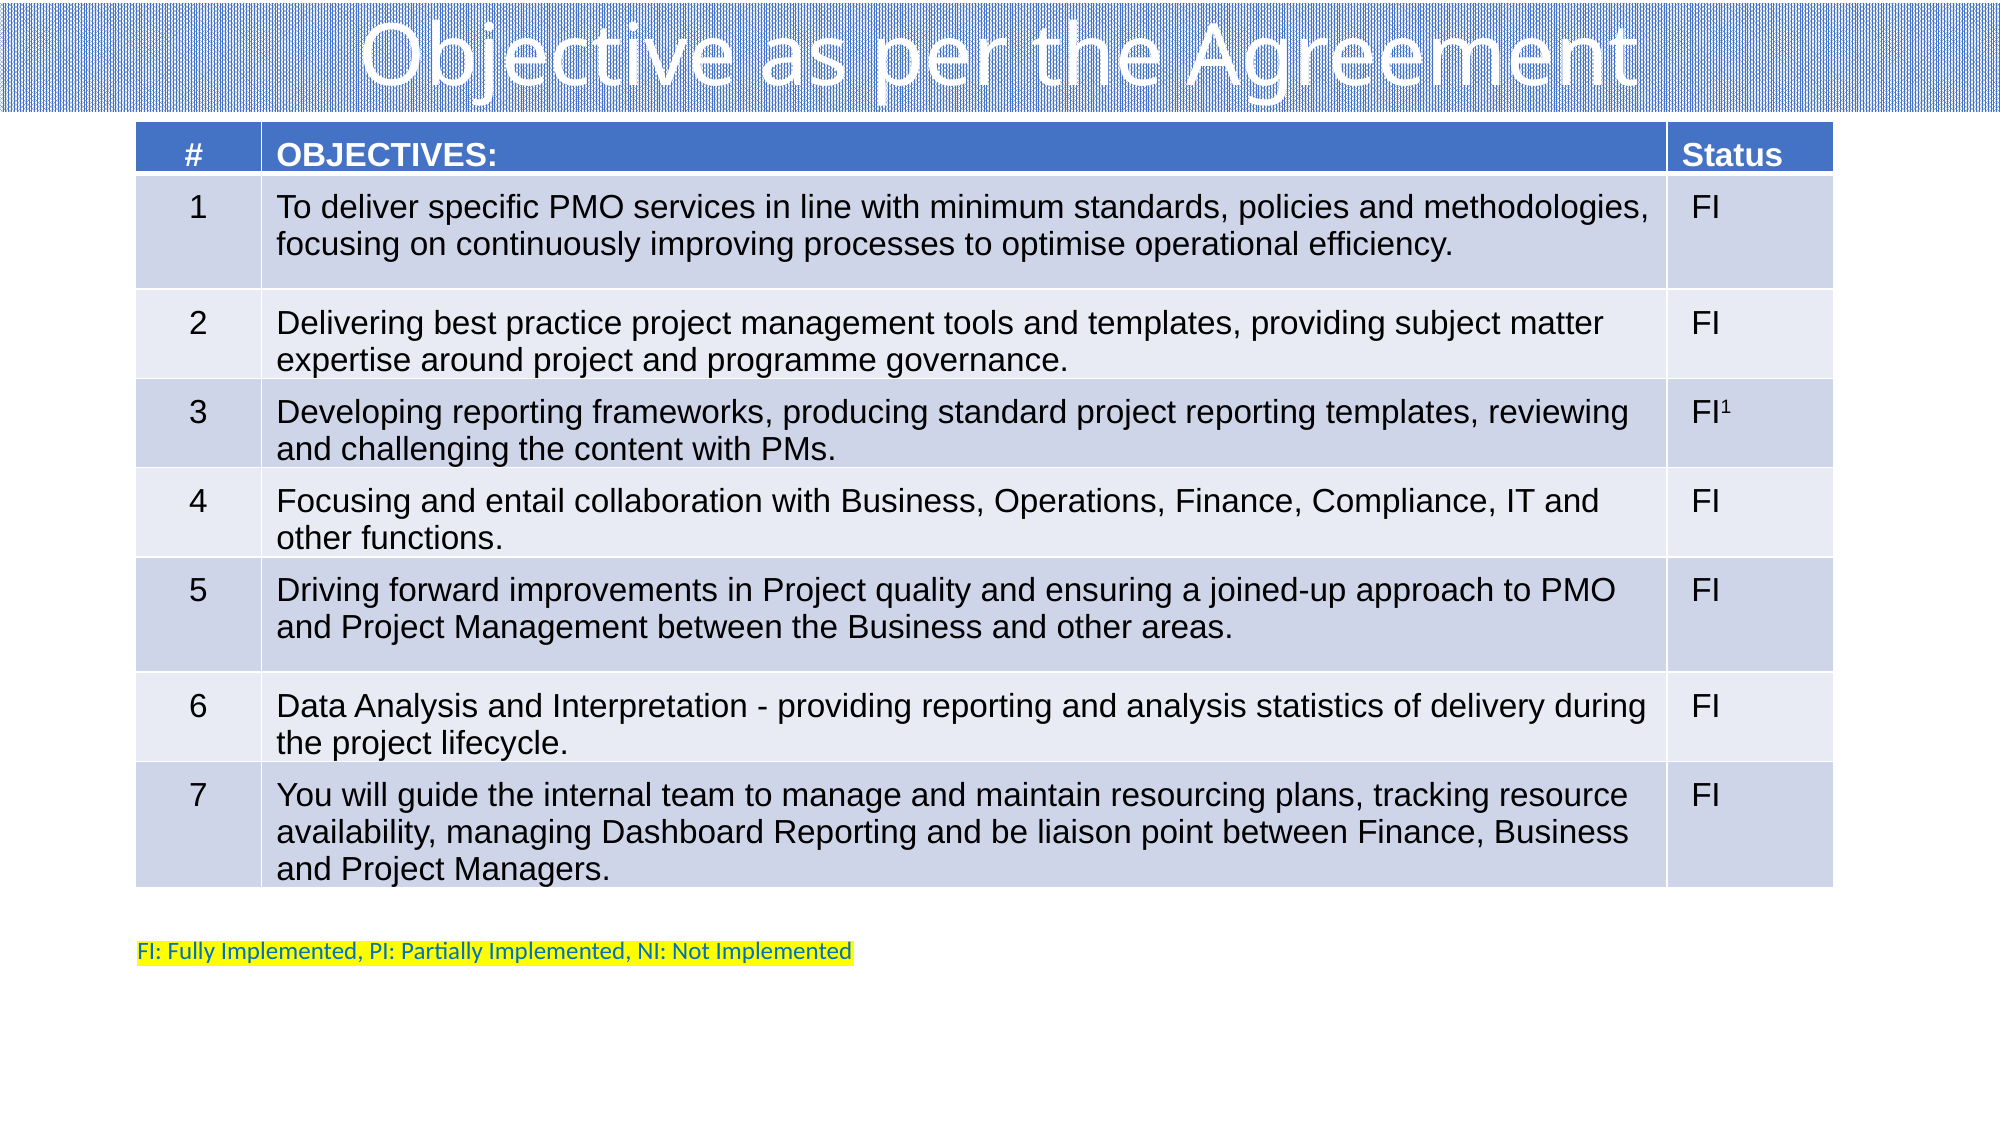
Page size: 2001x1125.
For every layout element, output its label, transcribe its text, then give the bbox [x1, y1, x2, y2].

table_cell 3 [136, 379, 261, 467]
table_cell Developing reporting frameworks, producing standard project reporting templates, reviewing and challenging the content with PMs. [262, 379, 1666, 467]
table_cell FI [1668, 673, 1833, 761]
table_cell You will guide the internal team to manage and maintain resourcing plans, tracking resource availability, managing Dashboard Reporting and be liaison point between Finance, Business and Project Managers. [262, 762, 1666, 887]
table_cell Data Analysis and Interpretation - providing reporting and analysis statistics of delivery during the project lifecycle. [262, 673, 1666, 761]
text_box FI: Fully Implemented, PI: Partially Implemented, NI: Not Implemented [122, 926, 870, 972]
table_cell 2 [136, 290, 261, 378]
table_header # [136, 122, 261, 171]
table_cell Delivering best practice project management tools and templates, providing subject matter expertise around project and programme governance. [262, 290, 1666, 378]
table_cell FI [1668, 558, 1833, 671]
table_header OBJECTIVES: [262, 122, 1666, 171]
table_cell Driving forward improvements in Project quality and ensuring a joined-up approach to PMO and Project Management between the Business and other areas. [262, 558, 1666, 671]
table_cell 7 [136, 762, 261, 887]
table_cell To deliver specific PMO services in line with minimum standards, policies and methodologies, focusing on continuously improving processes to optimise operational efficiency. [262, 176, 1666, 288]
table_cell Focusing and entail collaboration with Business, Operations, Finance, Compliance, IT and other functions. [262, 468, 1666, 556]
table_cell 1 [136, 176, 261, 288]
table_cell 6 [136, 673, 261, 761]
title Objective as per the Agreement [0, 3, 2000, 112]
table_cell FI [1668, 468, 1833, 556]
table_cell FI1 [1668, 379, 1833, 467]
table_header Status [1668, 122, 1833, 171]
table_cell FI [1668, 290, 1833, 378]
table_cell FI [1668, 176, 1833, 288]
table_cell 5 [136, 558, 261, 671]
table_cell FI [1668, 762, 1833, 887]
table_cell 4 [136, 468, 261, 556]
